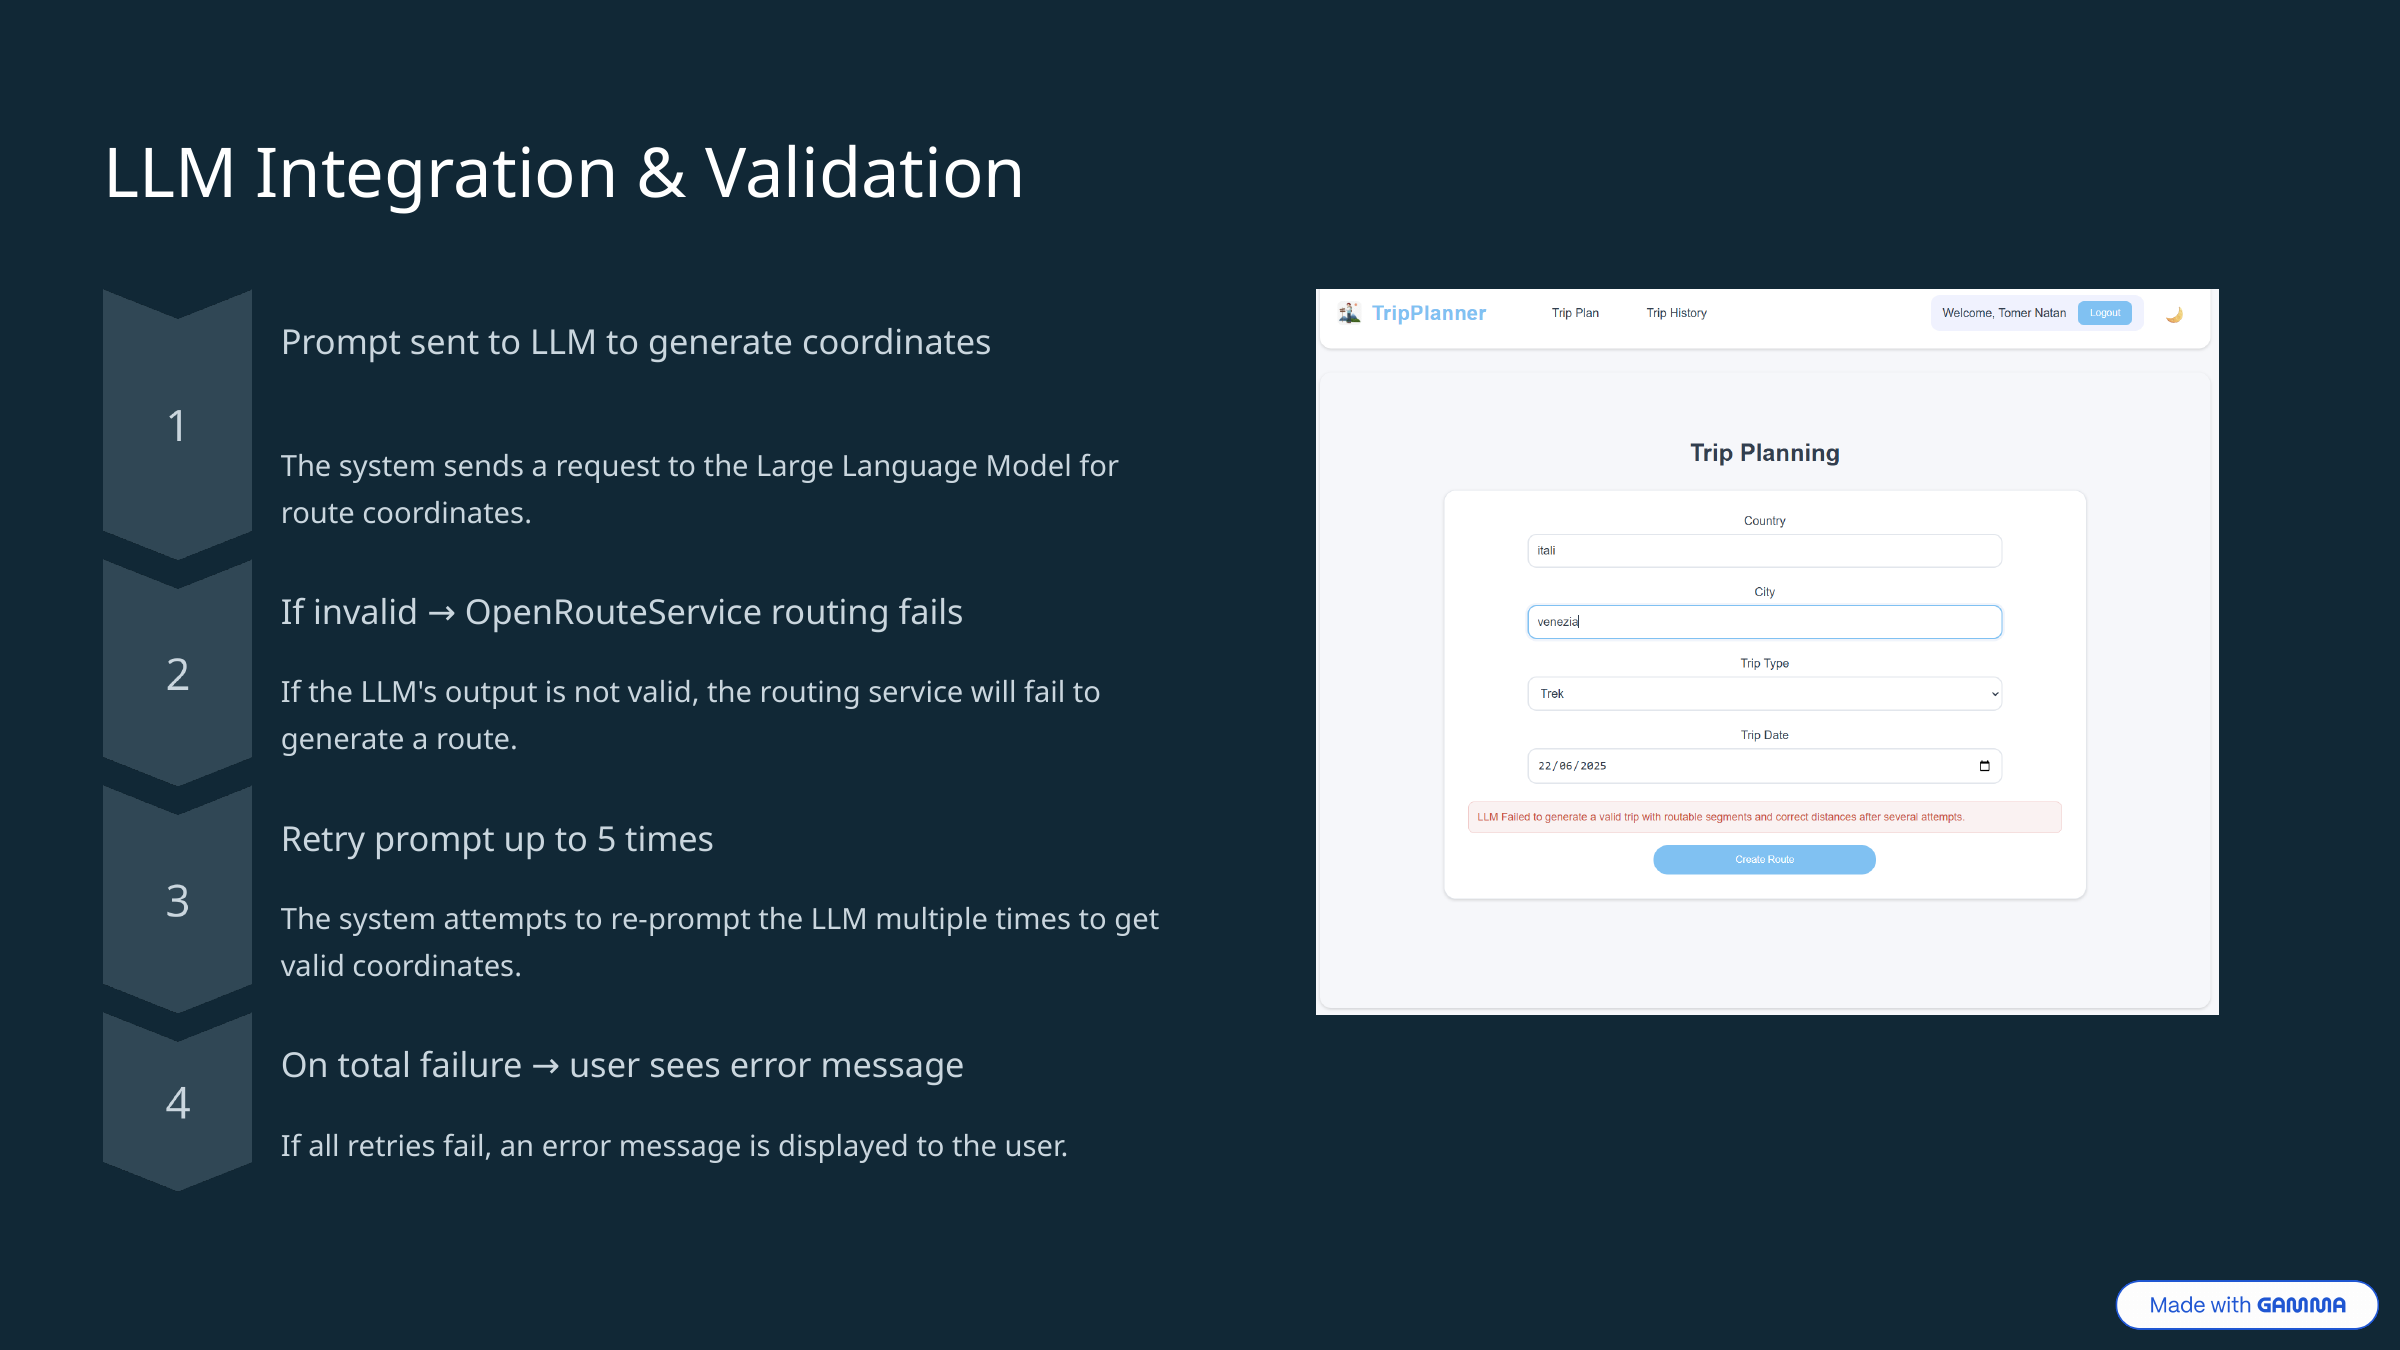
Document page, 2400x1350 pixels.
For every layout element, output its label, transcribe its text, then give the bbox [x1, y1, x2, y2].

text_box If all retries fail, an error message is displayed to the user. [280, 1115, 1164, 1163]
picture [1316, 289, 2219, 1015]
text_box Retry prompt up to 5 times [280, 815, 837, 859]
picture [103, 289, 252, 1192]
picture [2106, 1271, 2389, 1339]
text_box The system sends a request to the Large Language Model for route coordinates. [280, 435, 1164, 530]
text_box If the LLM's output is not valid, the routing service will fail to generate a route. [280, 661, 1164, 757]
text_box If invalid → OpenRouteService routing fails [280, 588, 1142, 633]
text_box Prompt sent to LLM to generate coordinates [280, 318, 1164, 406]
text_box On total failure → user sees error message [280, 1042, 1147, 1086]
text_box LLM Integration & Validation [103, 124, 1280, 212]
text_box The system attempts to re-prompt the LLM multiple times to get valid coordinates. [280, 888, 1164, 984]
